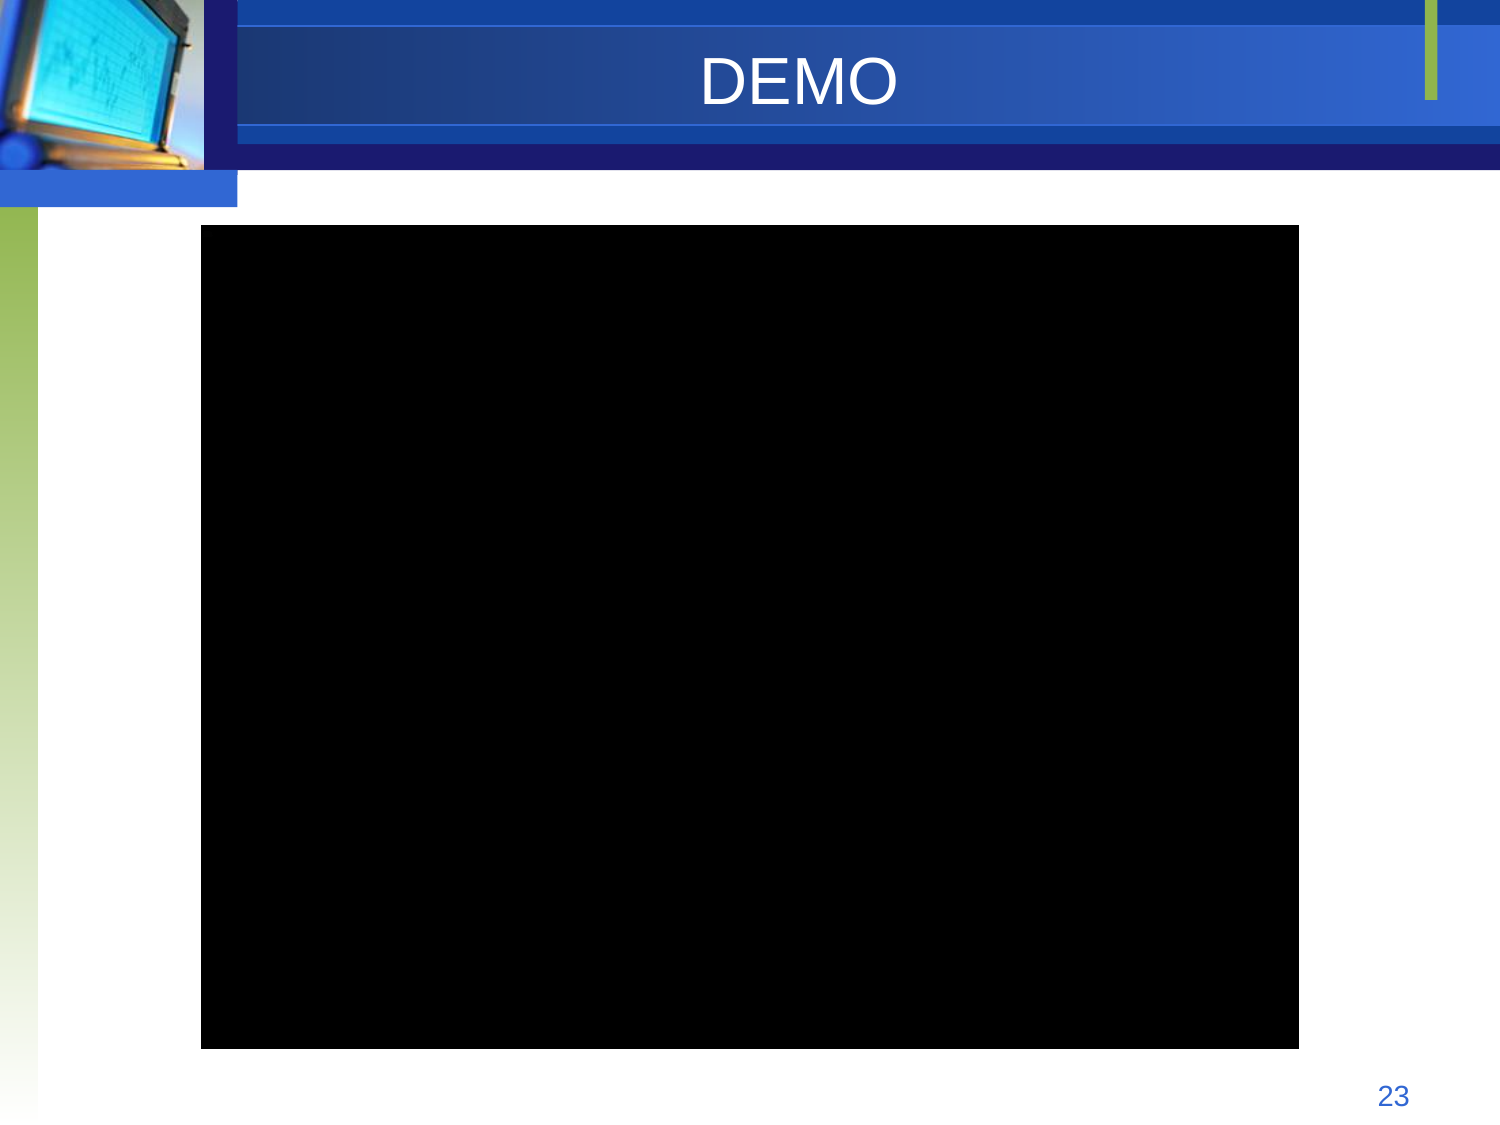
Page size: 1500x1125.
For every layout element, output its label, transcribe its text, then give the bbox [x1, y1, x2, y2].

title DEMO [237, 33, 1363, 122]
picture [0, 0, 204, 169]
slide_number 23 [1074, 1069, 1425, 1110]
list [199, 224, 1300, 1050]
